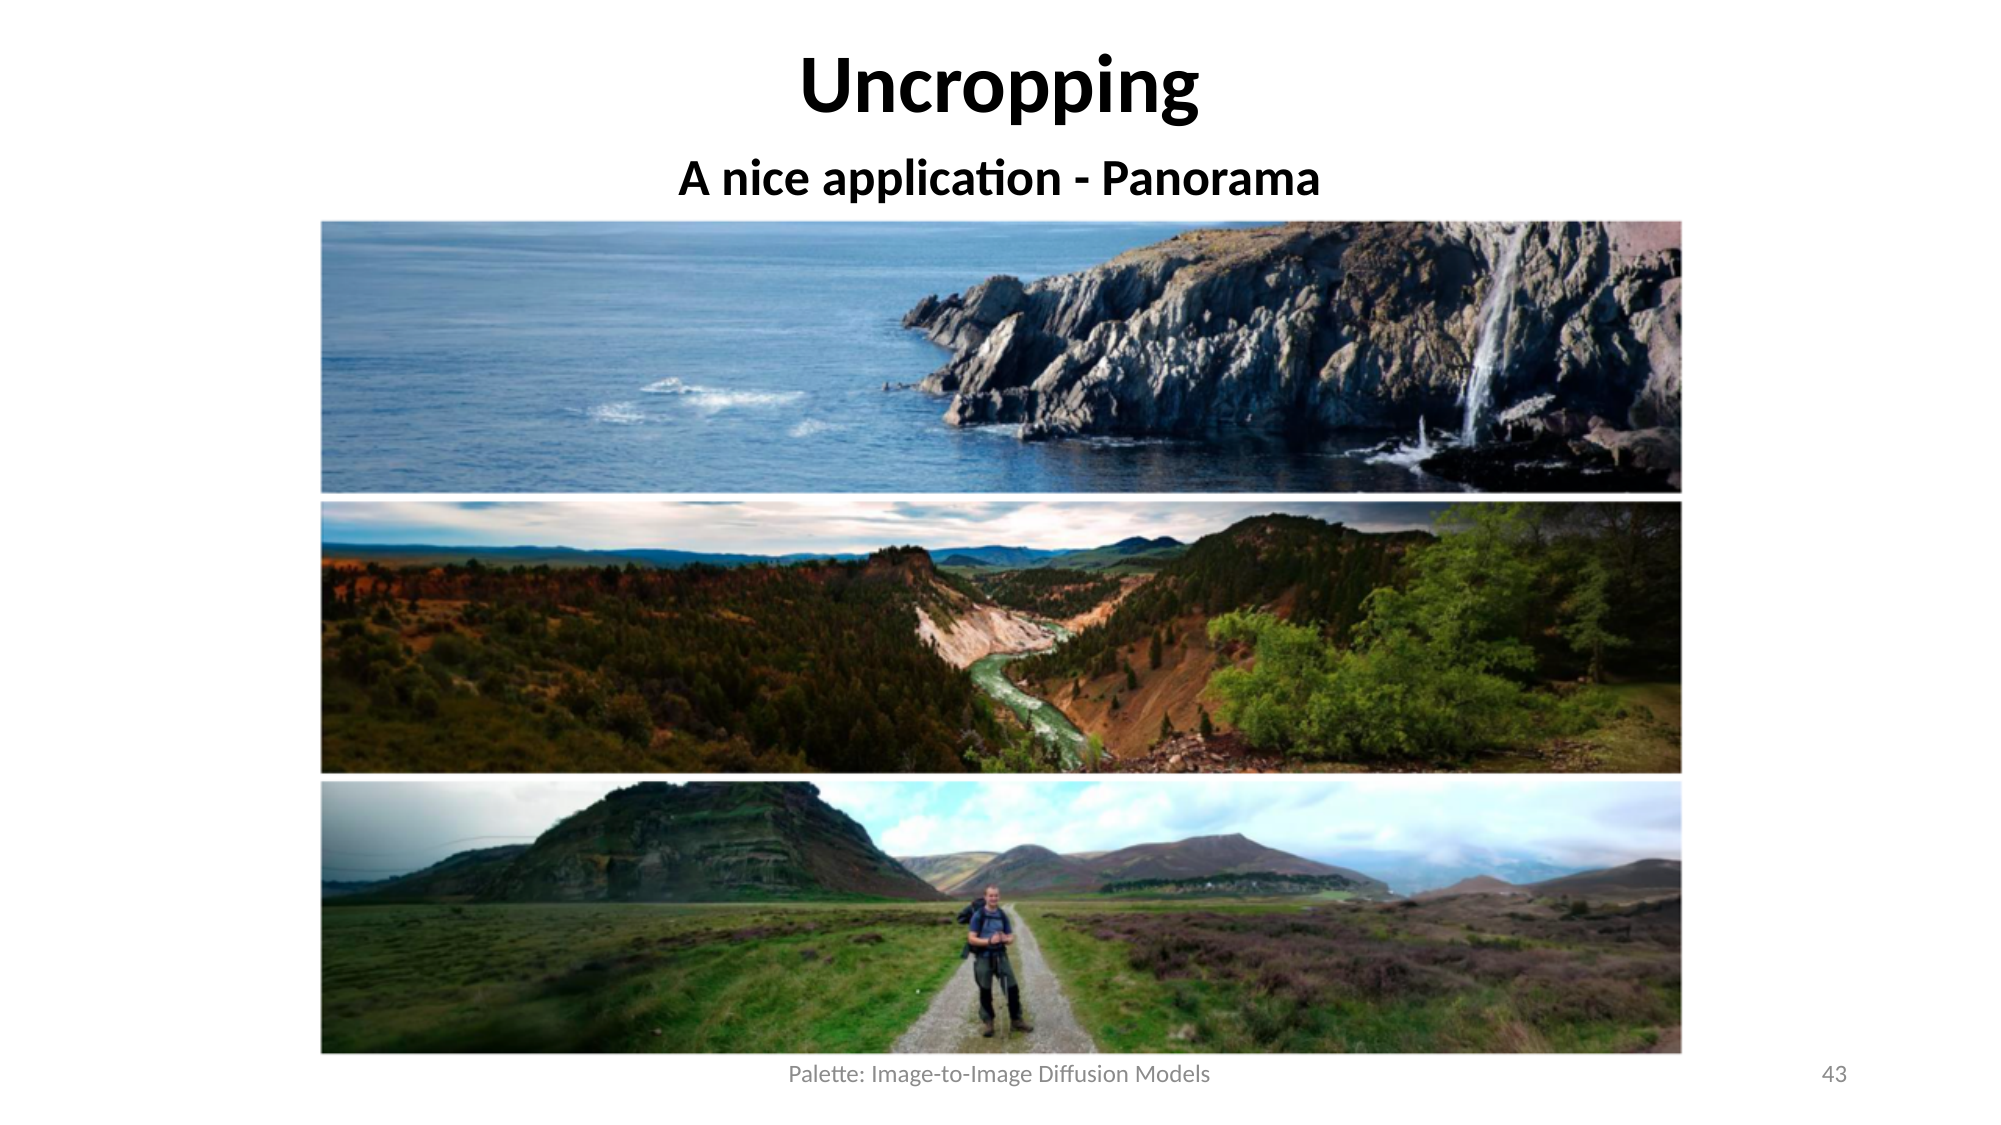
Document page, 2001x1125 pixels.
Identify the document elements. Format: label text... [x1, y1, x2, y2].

slide_number 43 [1412, 1042, 1863, 1103]
text_box A nice application - Panorama [663, 136, 1337, 214]
picture [313, 214, 1687, 1063]
footer Palette: Image-to-Image Diffusion Models [662, 1063, 1338, 1103]
text_box Uncropping [177, 21, 1823, 137]
